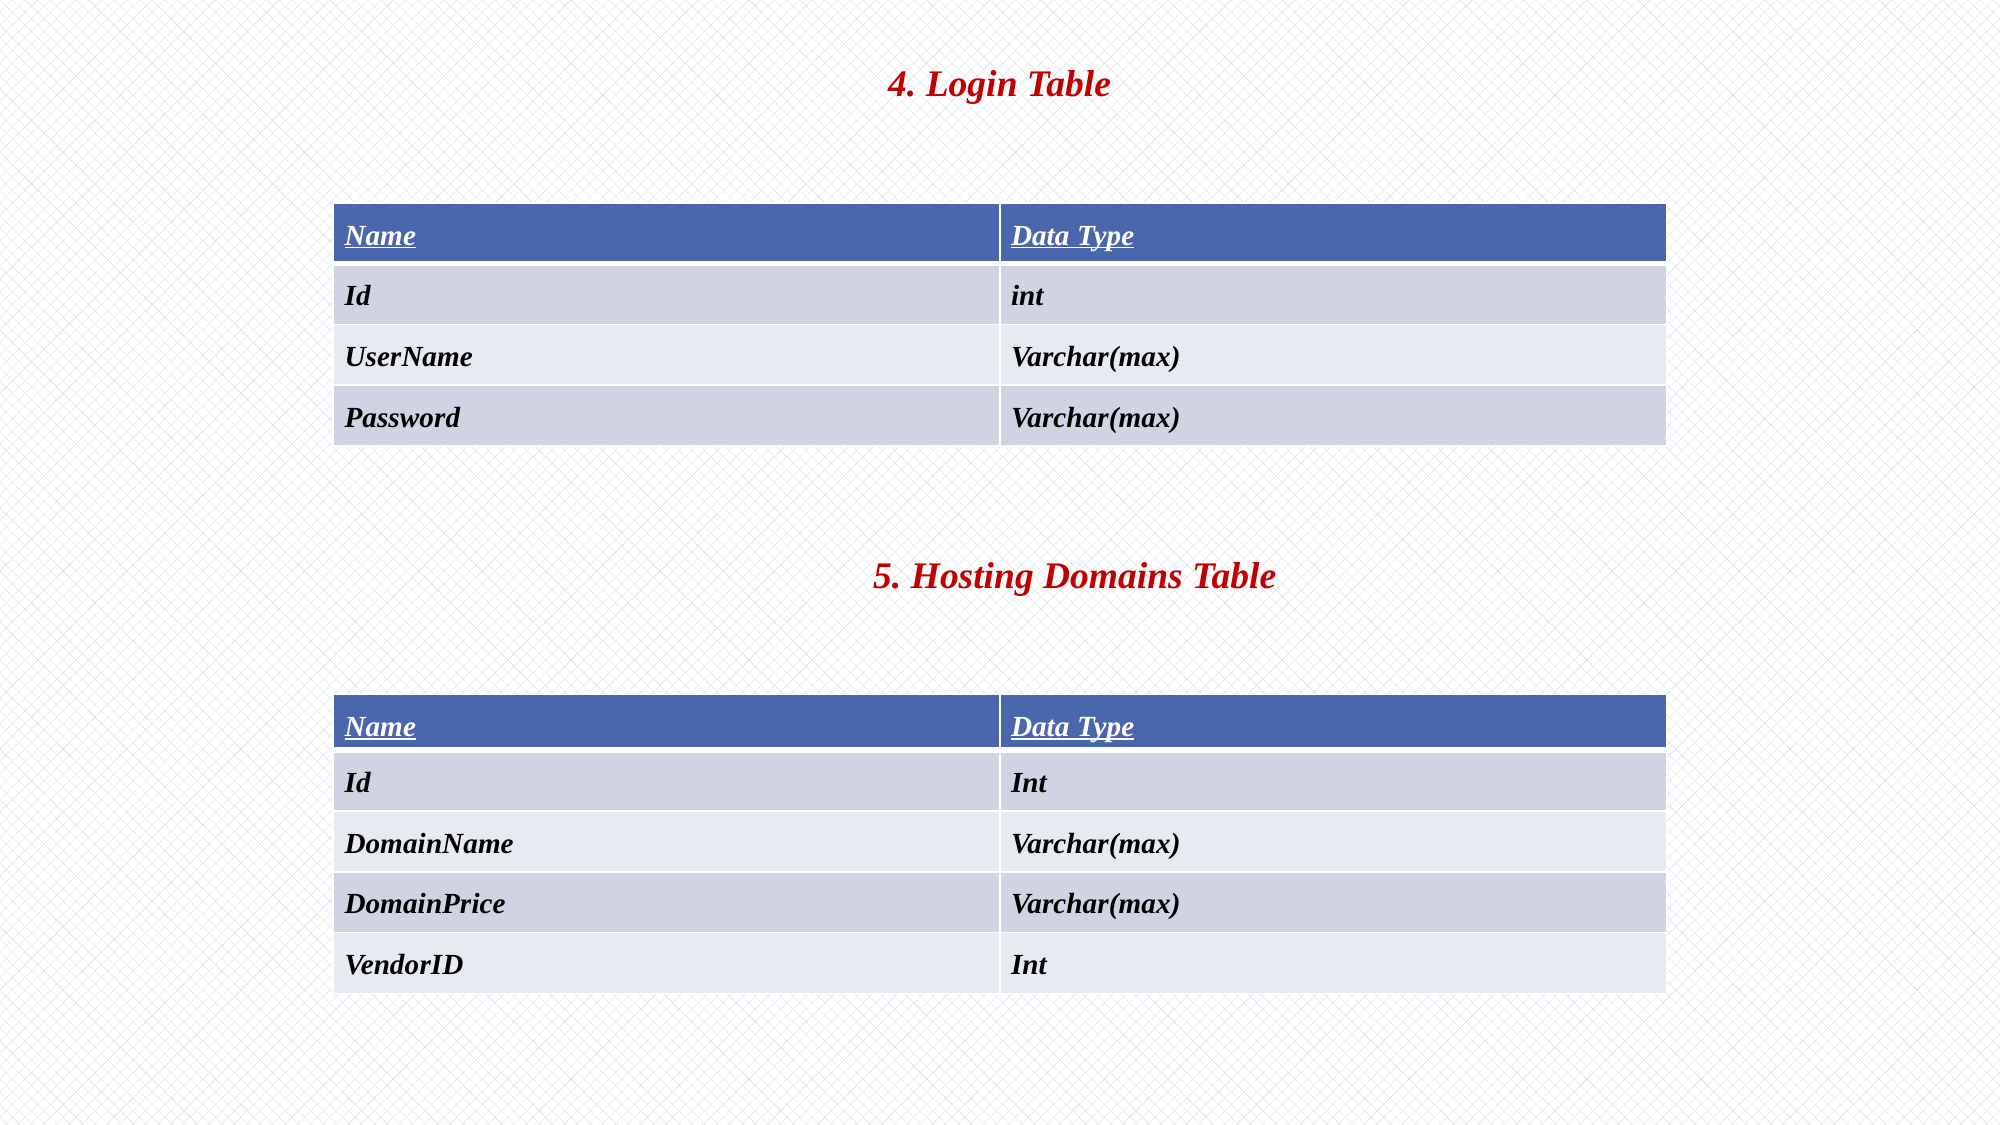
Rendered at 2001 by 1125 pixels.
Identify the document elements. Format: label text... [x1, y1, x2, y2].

table_cell Password [334, 386, 999, 445]
table_header Data Type [1001, 204, 1666, 261]
table_header Name [334, 695, 999, 747]
text_box 4. Login Table [873, 51, 1127, 202]
table_header Name [334, 204, 999, 261]
table_cell Varchar(max) [1001, 386, 1666, 445]
table_cell UserName [334, 325, 999, 384]
table_cell Id [334, 266, 999, 324]
table_cell Int [1001, 933, 1666, 993]
table_cell Varchar(max) [1001, 873, 1666, 932]
table_cell Varchar(max) [1001, 325, 1666, 384]
table_cell Int [1001, 753, 1666, 810]
table_cell int [1001, 266, 1666, 324]
table_header Data Type [1001, 695, 1666, 747]
table_cell VendorID [334, 933, 999, 993]
text_box 5. Hosting Domains Table [708, 520, 1292, 694]
table_cell Varchar(max) [1001, 812, 1666, 871]
table_cell Id [334, 753, 999, 810]
table_cell DomainName [334, 812, 999, 871]
table_cell DomainPrice [334, 873, 999, 932]
